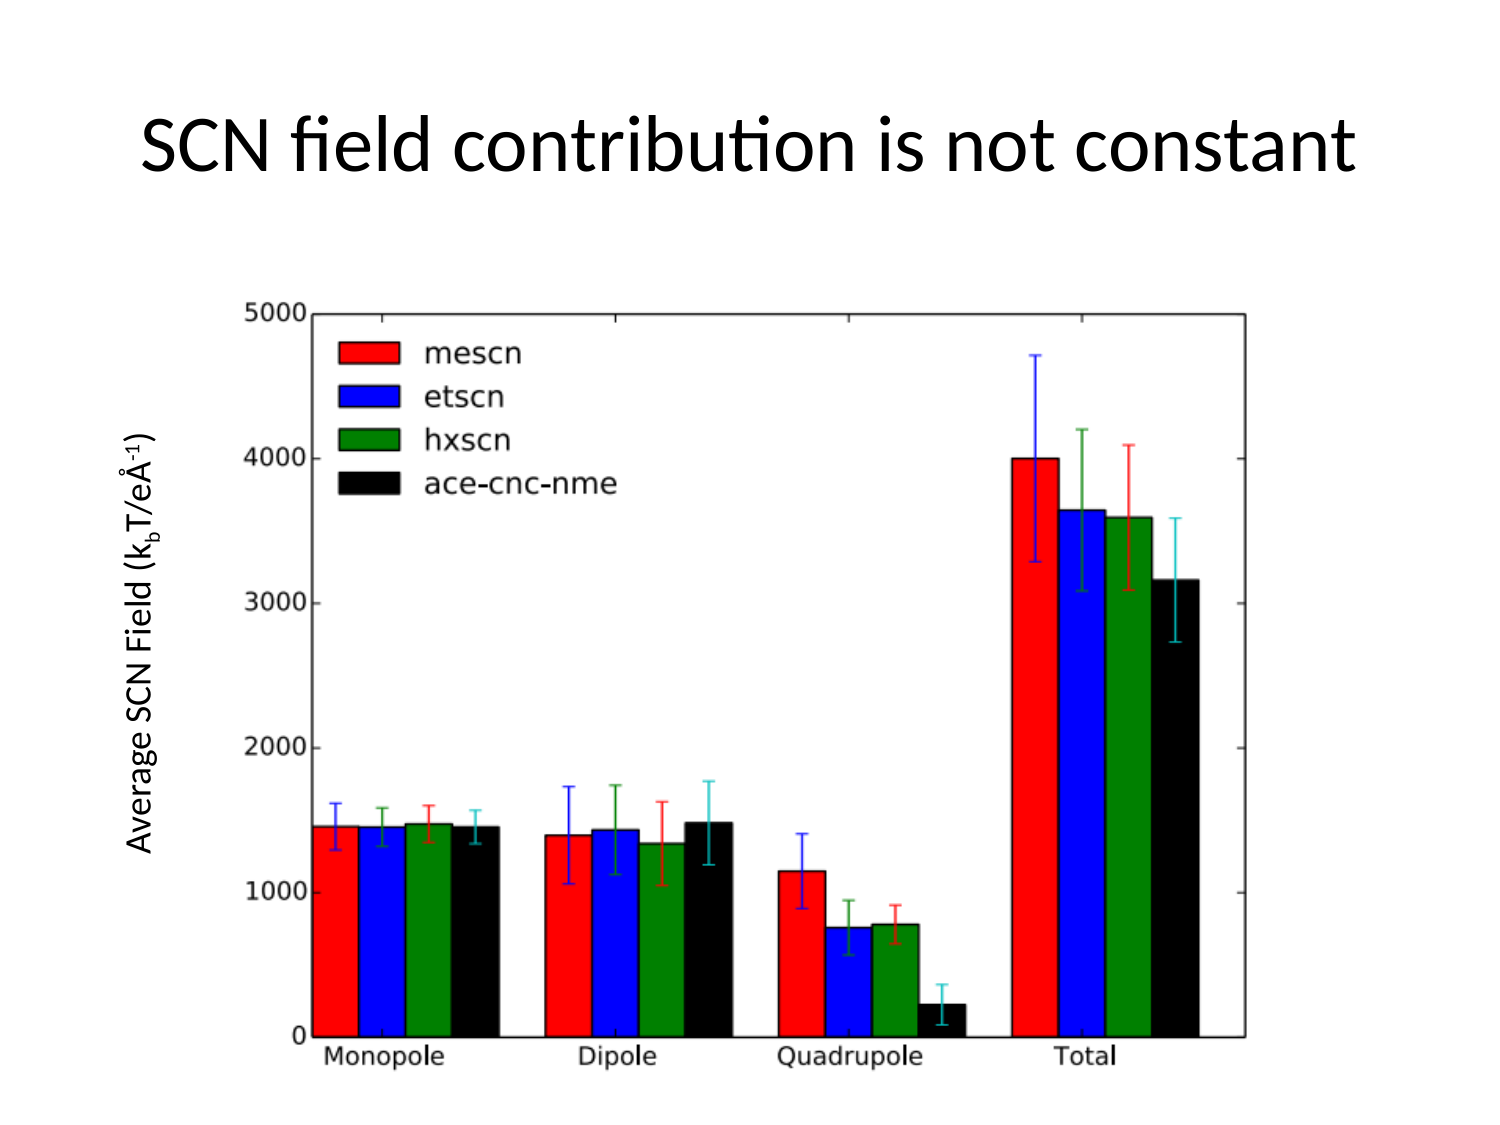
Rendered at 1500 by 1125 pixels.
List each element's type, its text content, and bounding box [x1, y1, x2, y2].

text_box Average SCN Field (kbT/eÅ-1) [105, 417, 157, 869]
title SCN field contribution is not constant [75, 45, 1425, 233]
picture [162, 224, 1363, 1125]
